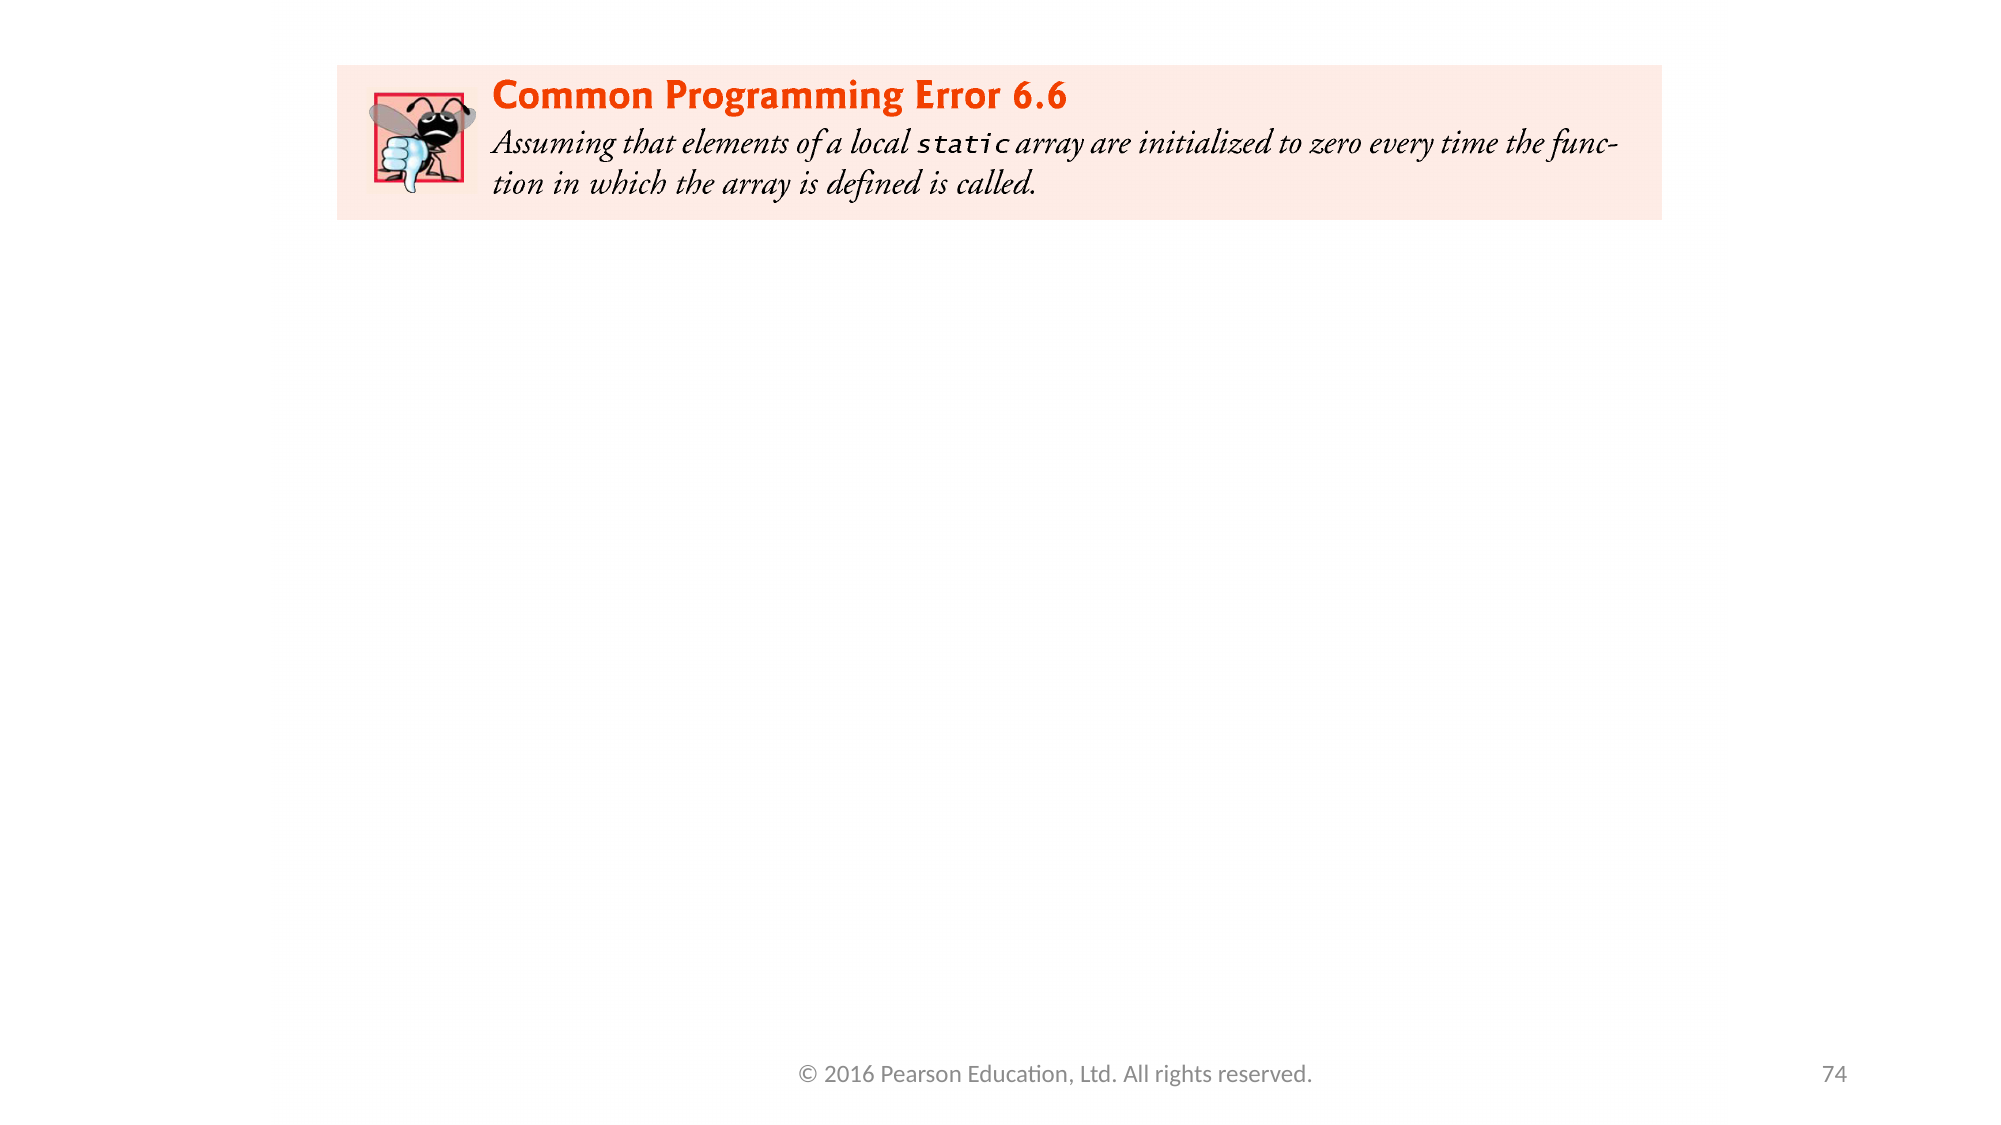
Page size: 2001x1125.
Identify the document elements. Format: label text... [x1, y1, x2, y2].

picture [271, 0, 1728, 1125]
slide_number 74 [1728, 1042, 1863, 1103]
